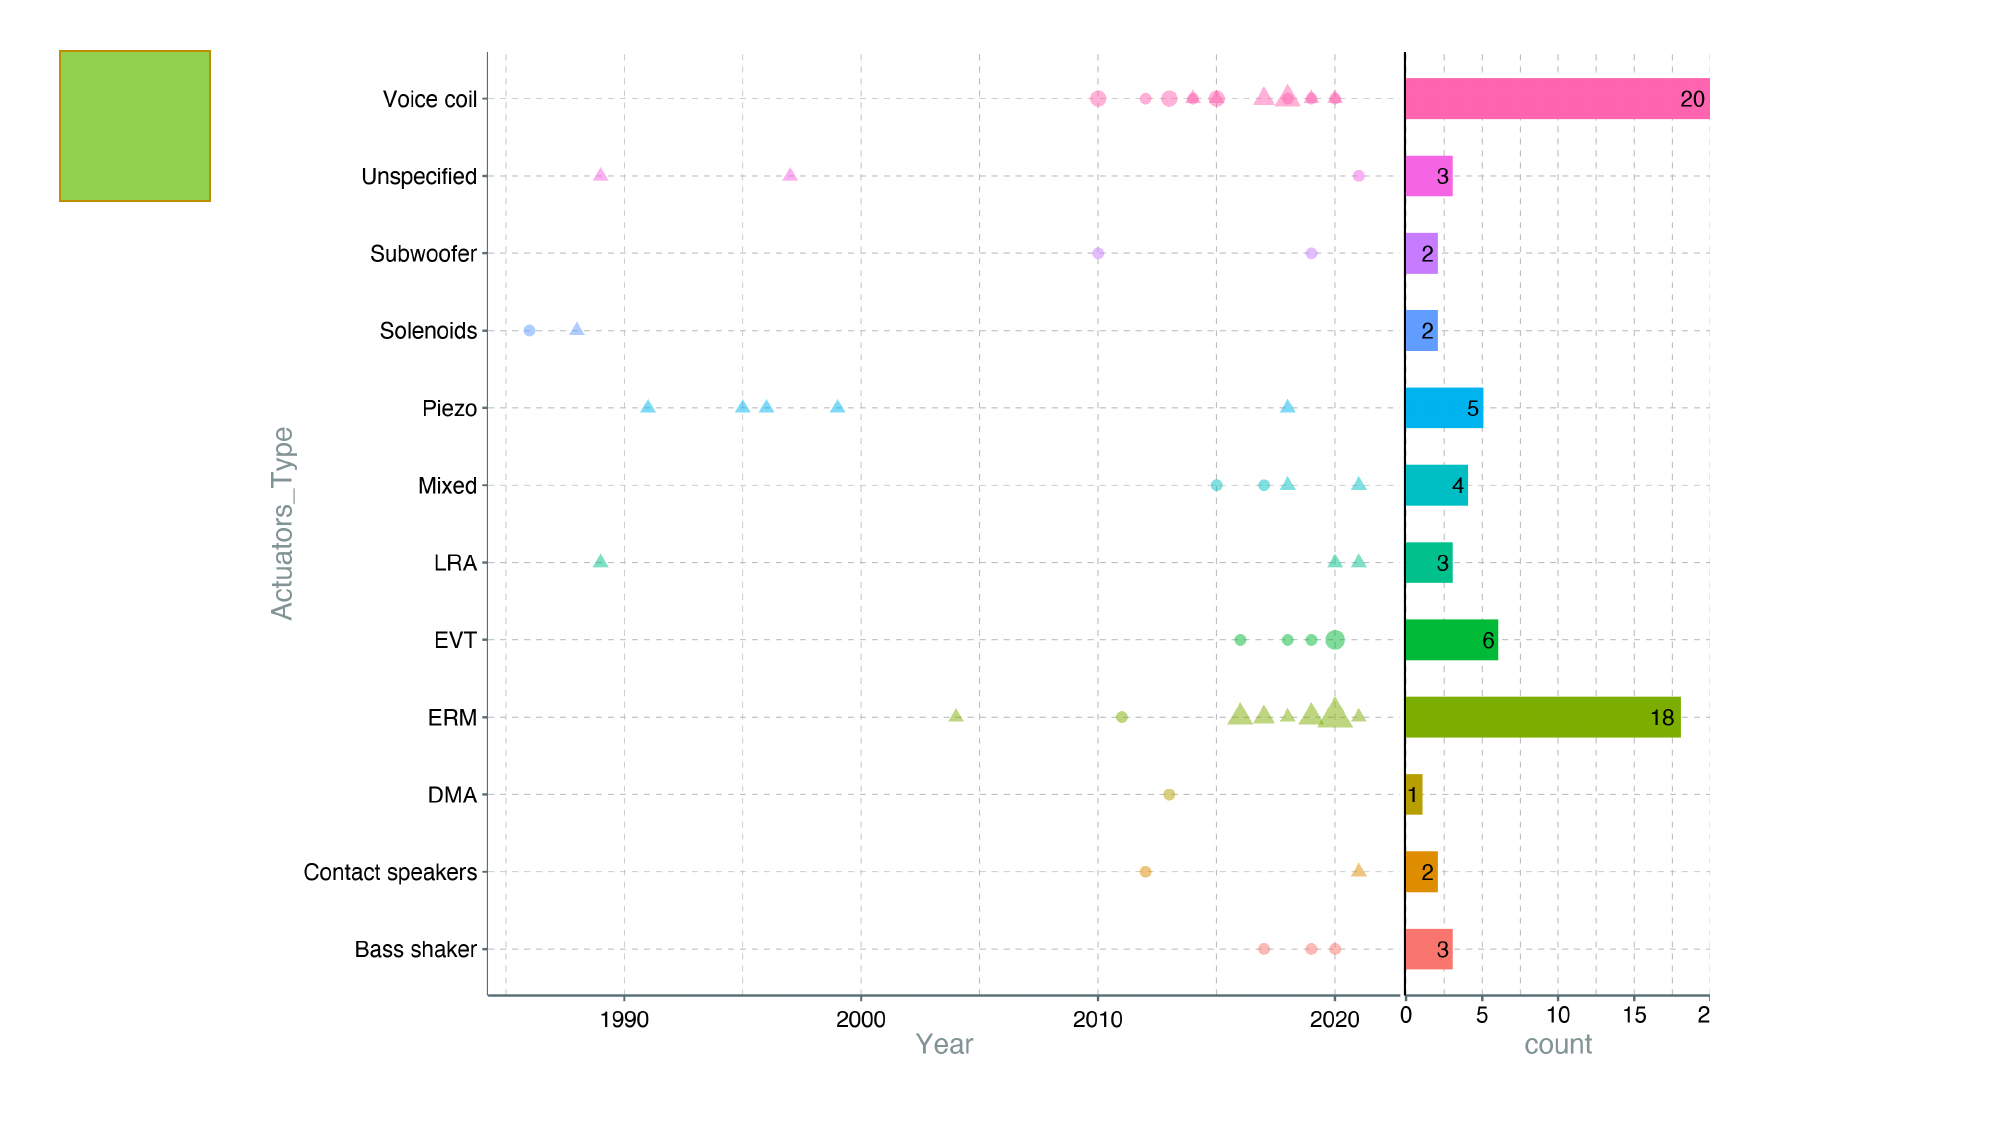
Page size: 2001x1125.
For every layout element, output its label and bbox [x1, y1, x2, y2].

text_box [59, 50, 211, 202]
picture [271, 52, 1710, 1059]
